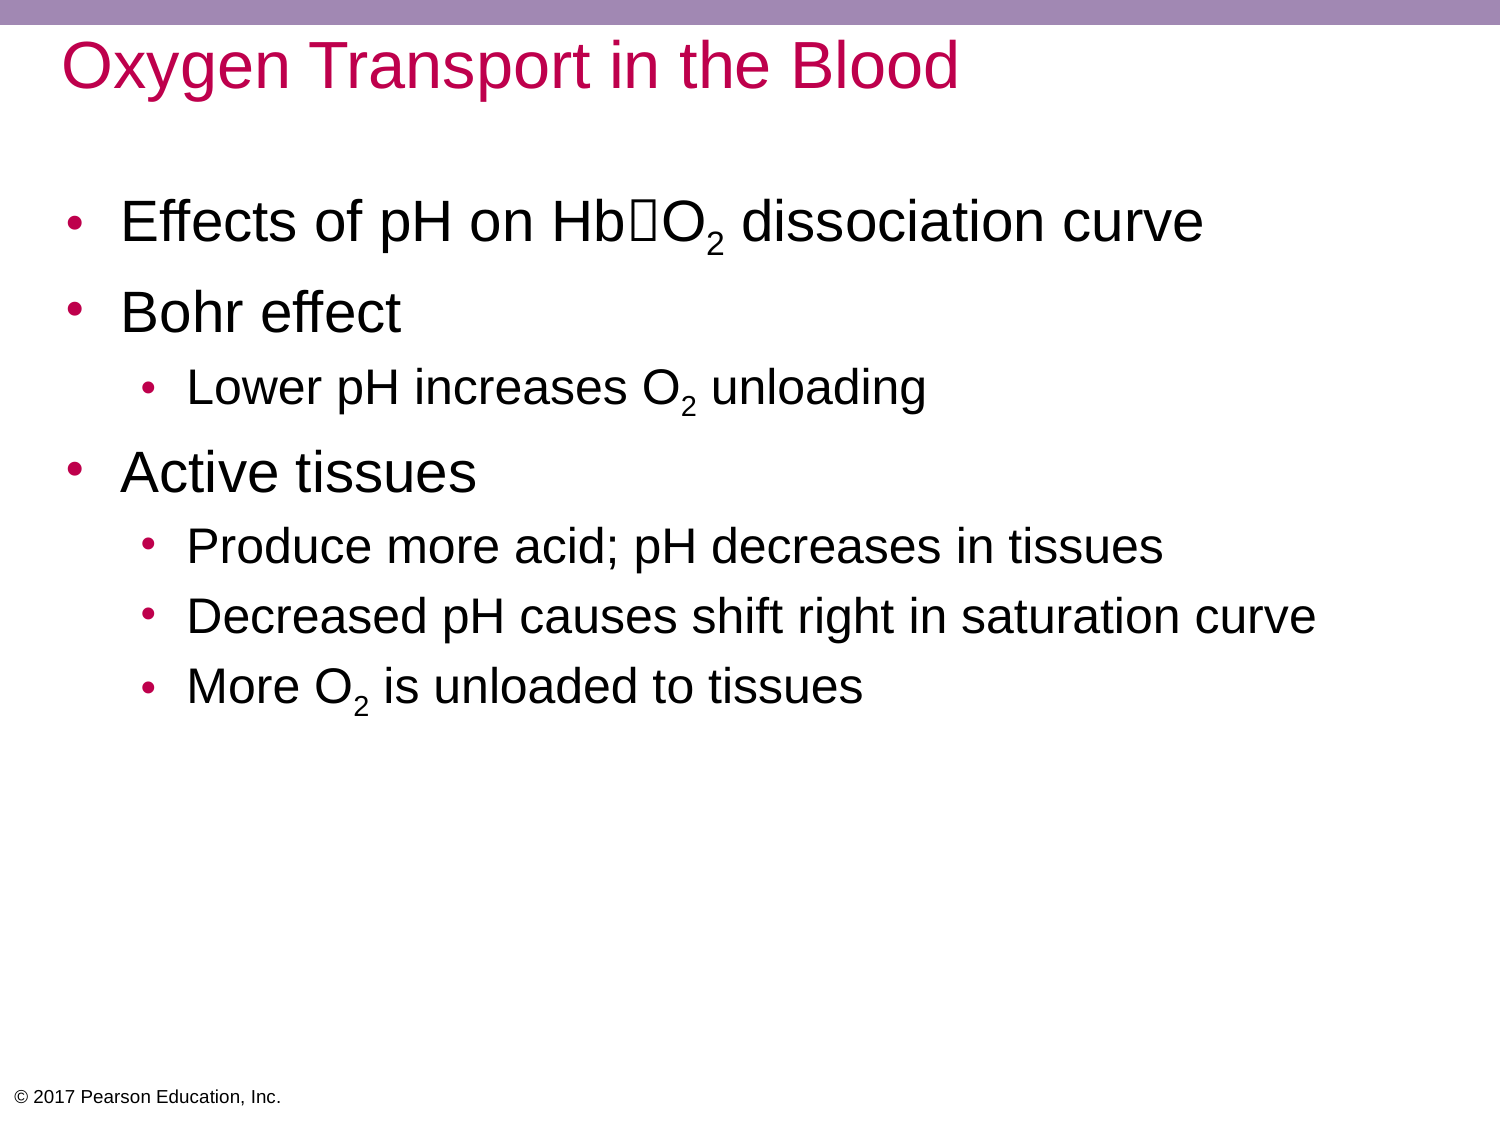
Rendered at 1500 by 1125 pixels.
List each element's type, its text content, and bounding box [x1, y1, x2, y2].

title Oxygen Transport in the Blood [46, 14, 1500, 110]
list Effects of pH on HbO2 dissociation curve Bohr effect Lower pH increases O2 unloading Active tissues Produce more acid; pH decreases in tissues Decreased pH causes shift right in saturation curve More O2 is unloaded to tissues [49, 175, 1450, 1038]
